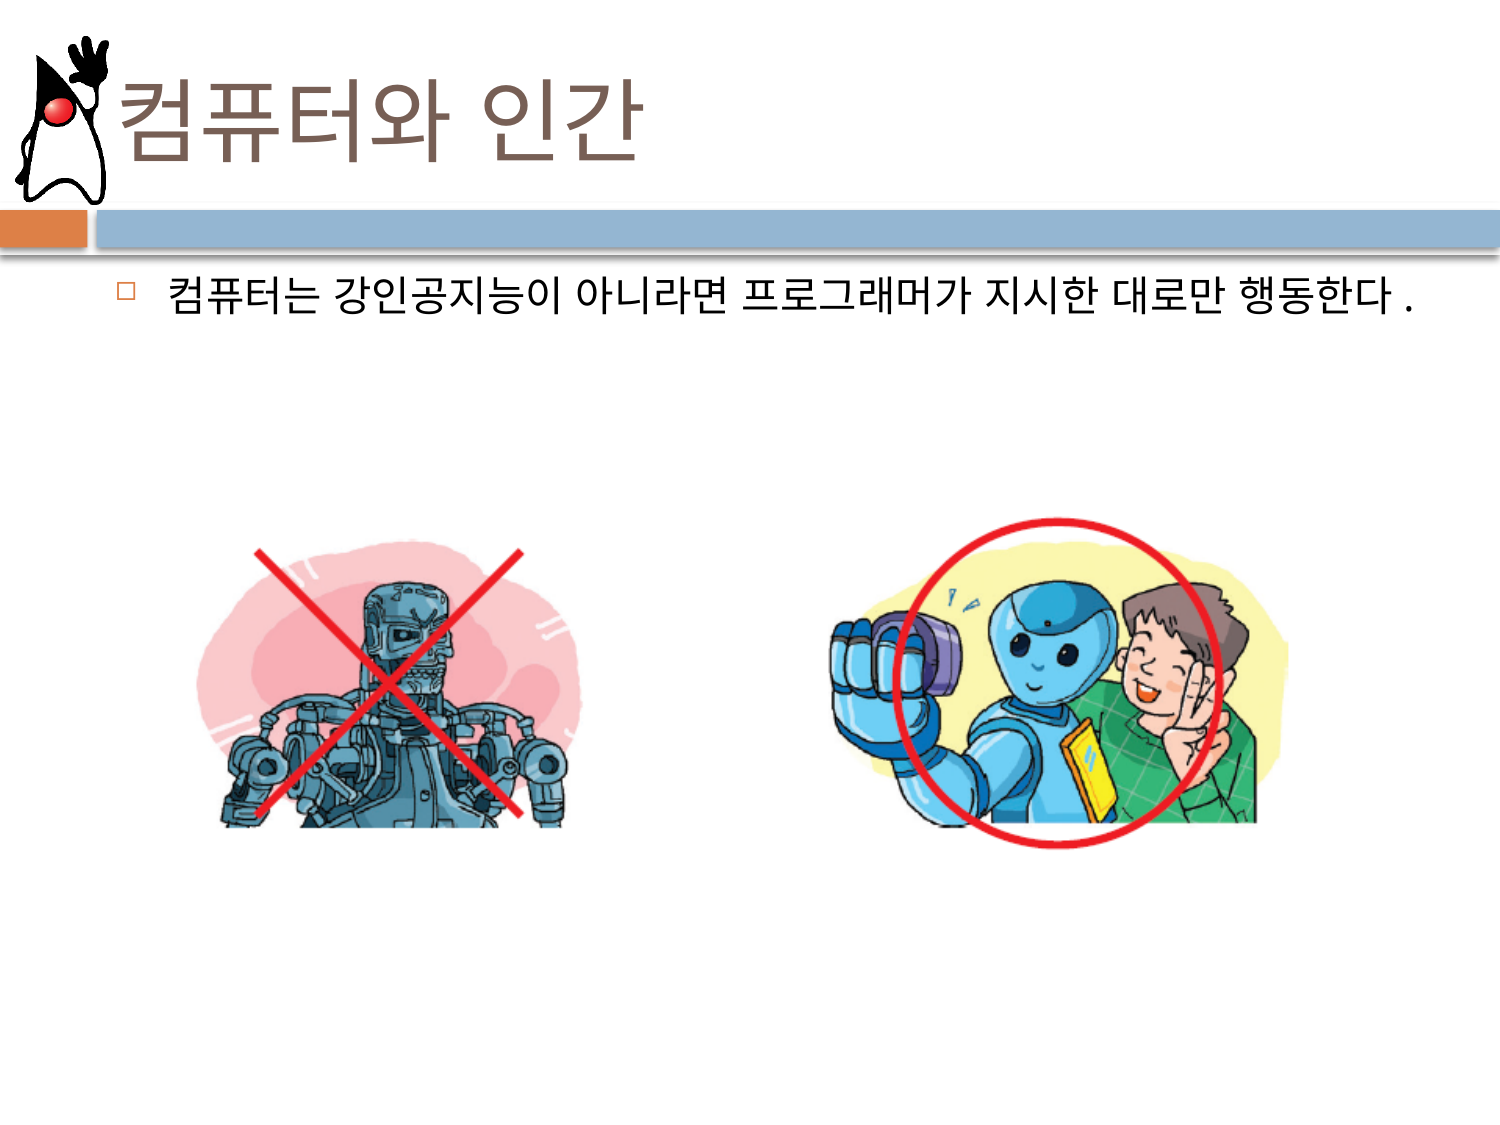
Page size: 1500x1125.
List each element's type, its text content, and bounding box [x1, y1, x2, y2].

list 컴퓨터는 강인공지능이 아니라면 프로그래머가 지시한 대로만 행동한다. [100, 262, 1438, 1000]
title 컴퓨터와 인간 [100, 37, 1438, 200]
picture [153, 441, 1359, 884]
picture [15, 36, 109, 205]
